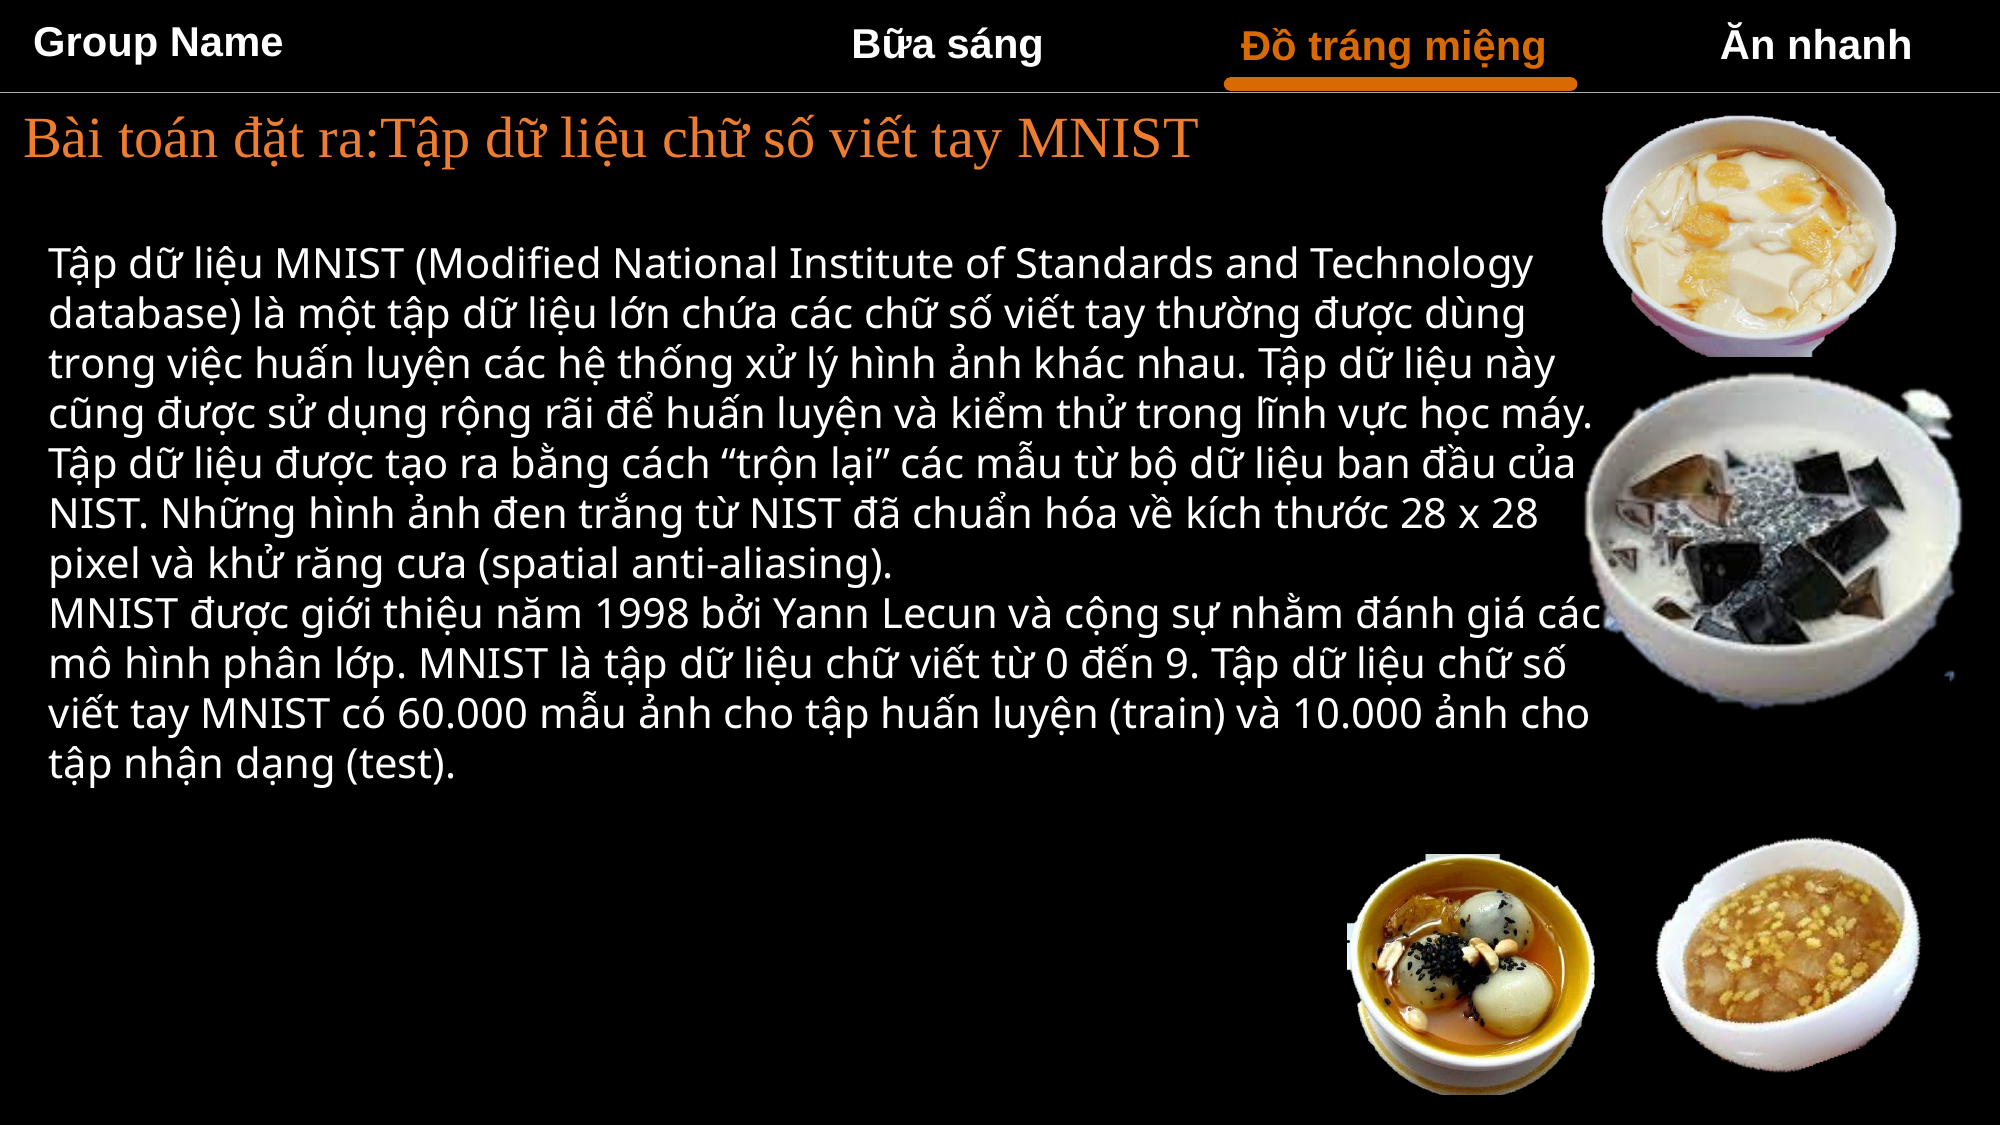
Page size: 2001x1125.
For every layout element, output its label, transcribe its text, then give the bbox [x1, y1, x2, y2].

picture [1347, 108, 2000, 1125]
text_box Bài toán đặt ra:Tập dữ liệu chữ số viết tay MNIST [8, 96, 1470, 247]
text_box [0, 0, 2000, 92]
text_box Đồ tráng miệng [1189, 10, 1599, 76]
text_box Ăn nhanh [1681, 10, 1952, 76]
text_box Bữa sáng [818, 9, 1089, 74]
text_box Group Name [4, 7, 312, 73]
text_box [1222, 76, 1579, 92]
text_box Tập dữ liệu MNIST (Modified National Institute of Standards and Technology database) là một tập dữ liệu lớn chứa các chữ số viết tay thường được dùng trong việc huấn luyện các hệ thống xử lý hình ảnh khác nhau. Tập dữ liệu này cũng được sử dụng rộng rãi để huấn luyện và kiểm thử trong lĩnh vực học máy. Tập dữ liệu được tạo ra bằng cách “trộn lại” các mẫu từ bộ dữ liệu ban đầu của NIST. Những hình ảnh đen trắng từ NIST đã chuẩn hóa về kích thước 28 x 28 pixel và khử răng cưa (spatial anti-aliasing). MNIST được giới thiệu năm 1998 bởi Yann Lecun và cộng sự nhằm đánh giá các mô hình phân lớp. MNIST là tập dữ liệu chữ viết từ 0 đến 9. Tập dữ liệu chữ số viết tay MNIST có 60.000 mẫu ảnh cho tập huấn luyện (train) và 10.000 ảnh cho tập nhận dạng (test). [34, 229, 1557, 795]
